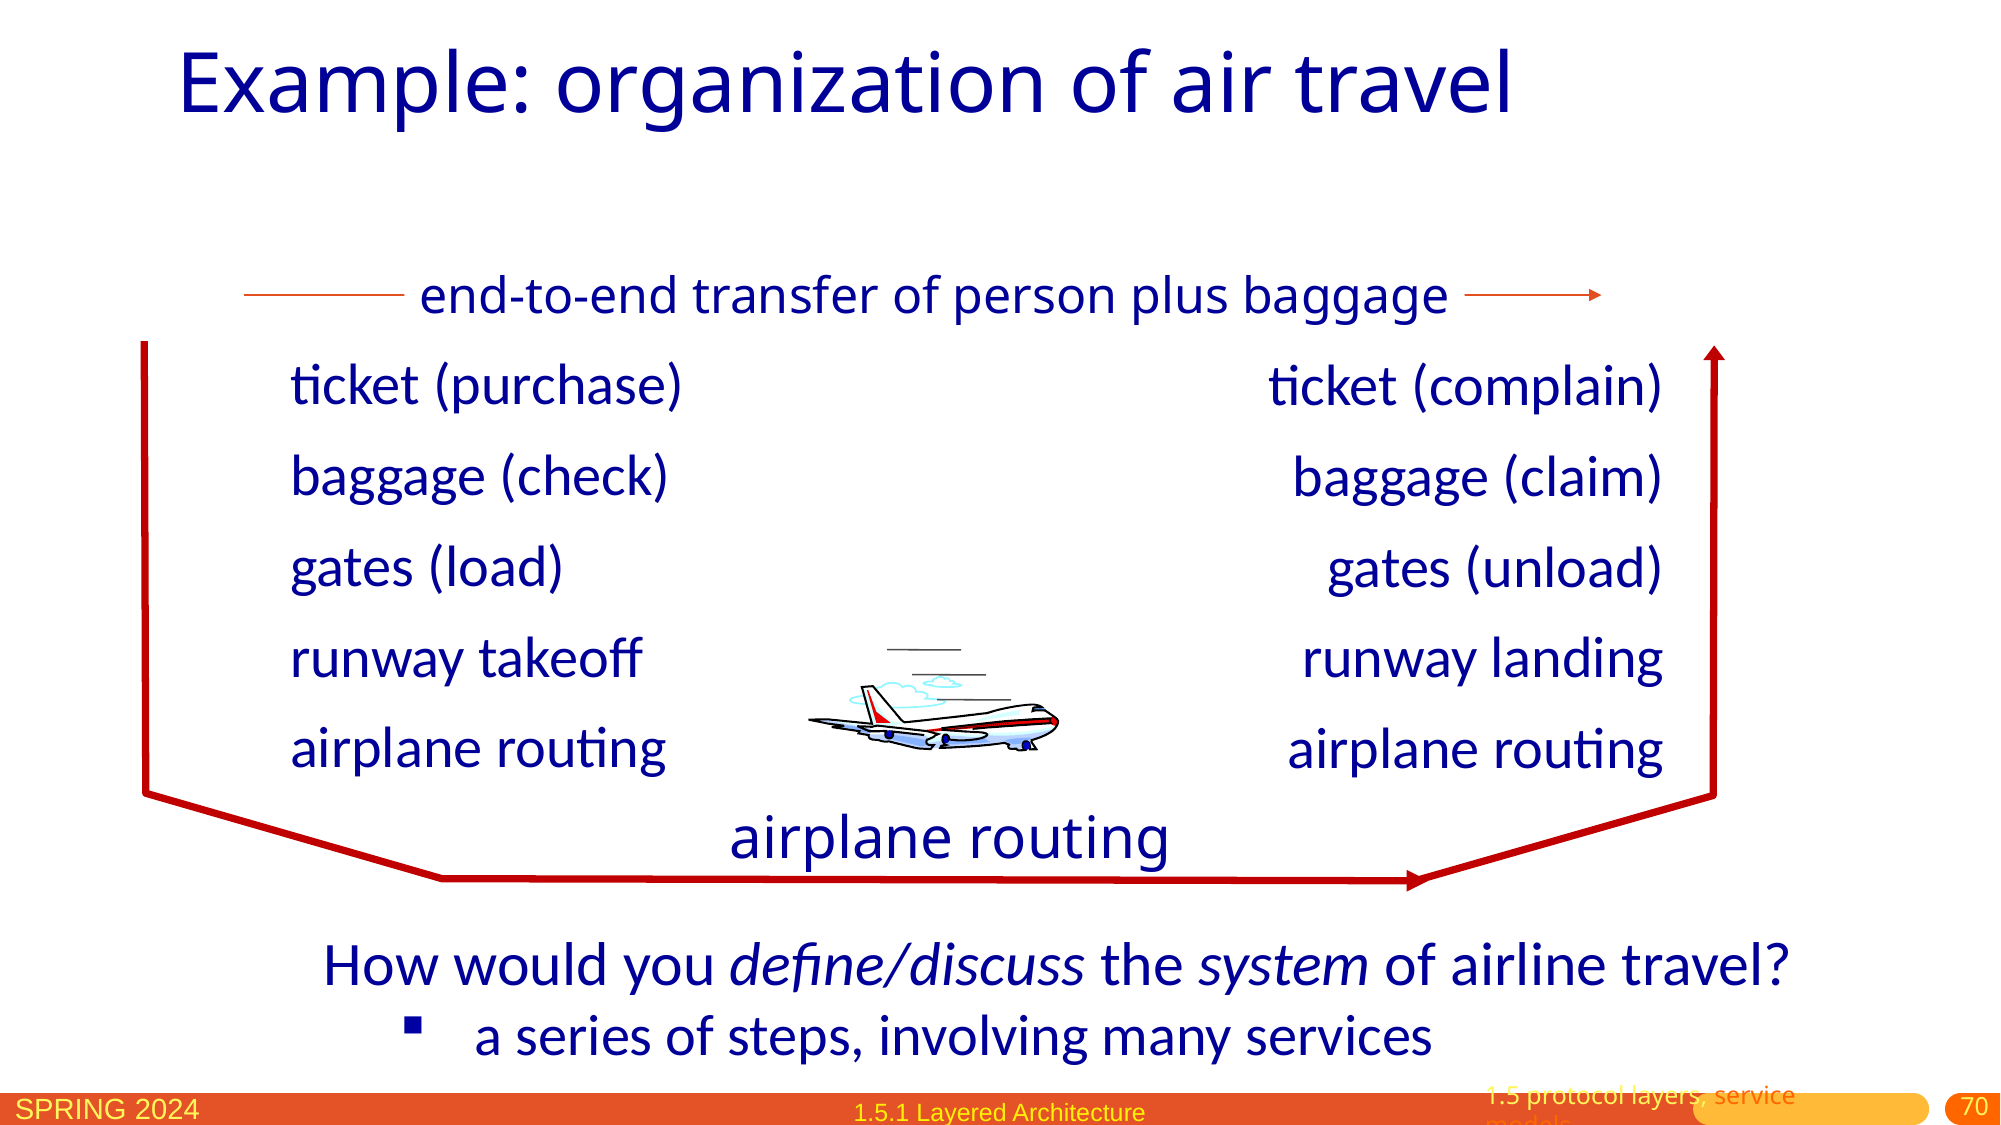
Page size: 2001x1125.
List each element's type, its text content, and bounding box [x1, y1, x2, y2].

slide_number 70 [1944, 1092, 2000, 1125]
title Example: organization of air travel [161, 0, 1638, 159]
text_box ticket (complain) baggage (claim) gates (unload) runway landing airplane routing [1253, 318, 1679, 788]
text_box 1.5.1 Layered Architecture [475, 1089, 1525, 1125]
text_box [1415, 880, 1429, 888]
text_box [808, 649, 1060, 752]
text_box How would you define/discuss the system of airline travel? [308, 924, 1873, 1014]
footer 1.5 protocol layers, service models [1525, 1094, 1886, 1125]
text_box [144, 341, 1417, 881]
text_box end-to-end transfer of person plus baggage [404, 303, 1465, 331]
text_box ticket (purchase) baggage (check) gates (load) runway takeoff airplane routing [275, 317, 700, 574]
text_box a series of steps, involving many services [384, 997, 1948, 1087]
text_box end-to-end transfer of person plus baggage [404, 255, 1465, 294]
text_box [1414, 345, 1721, 883]
